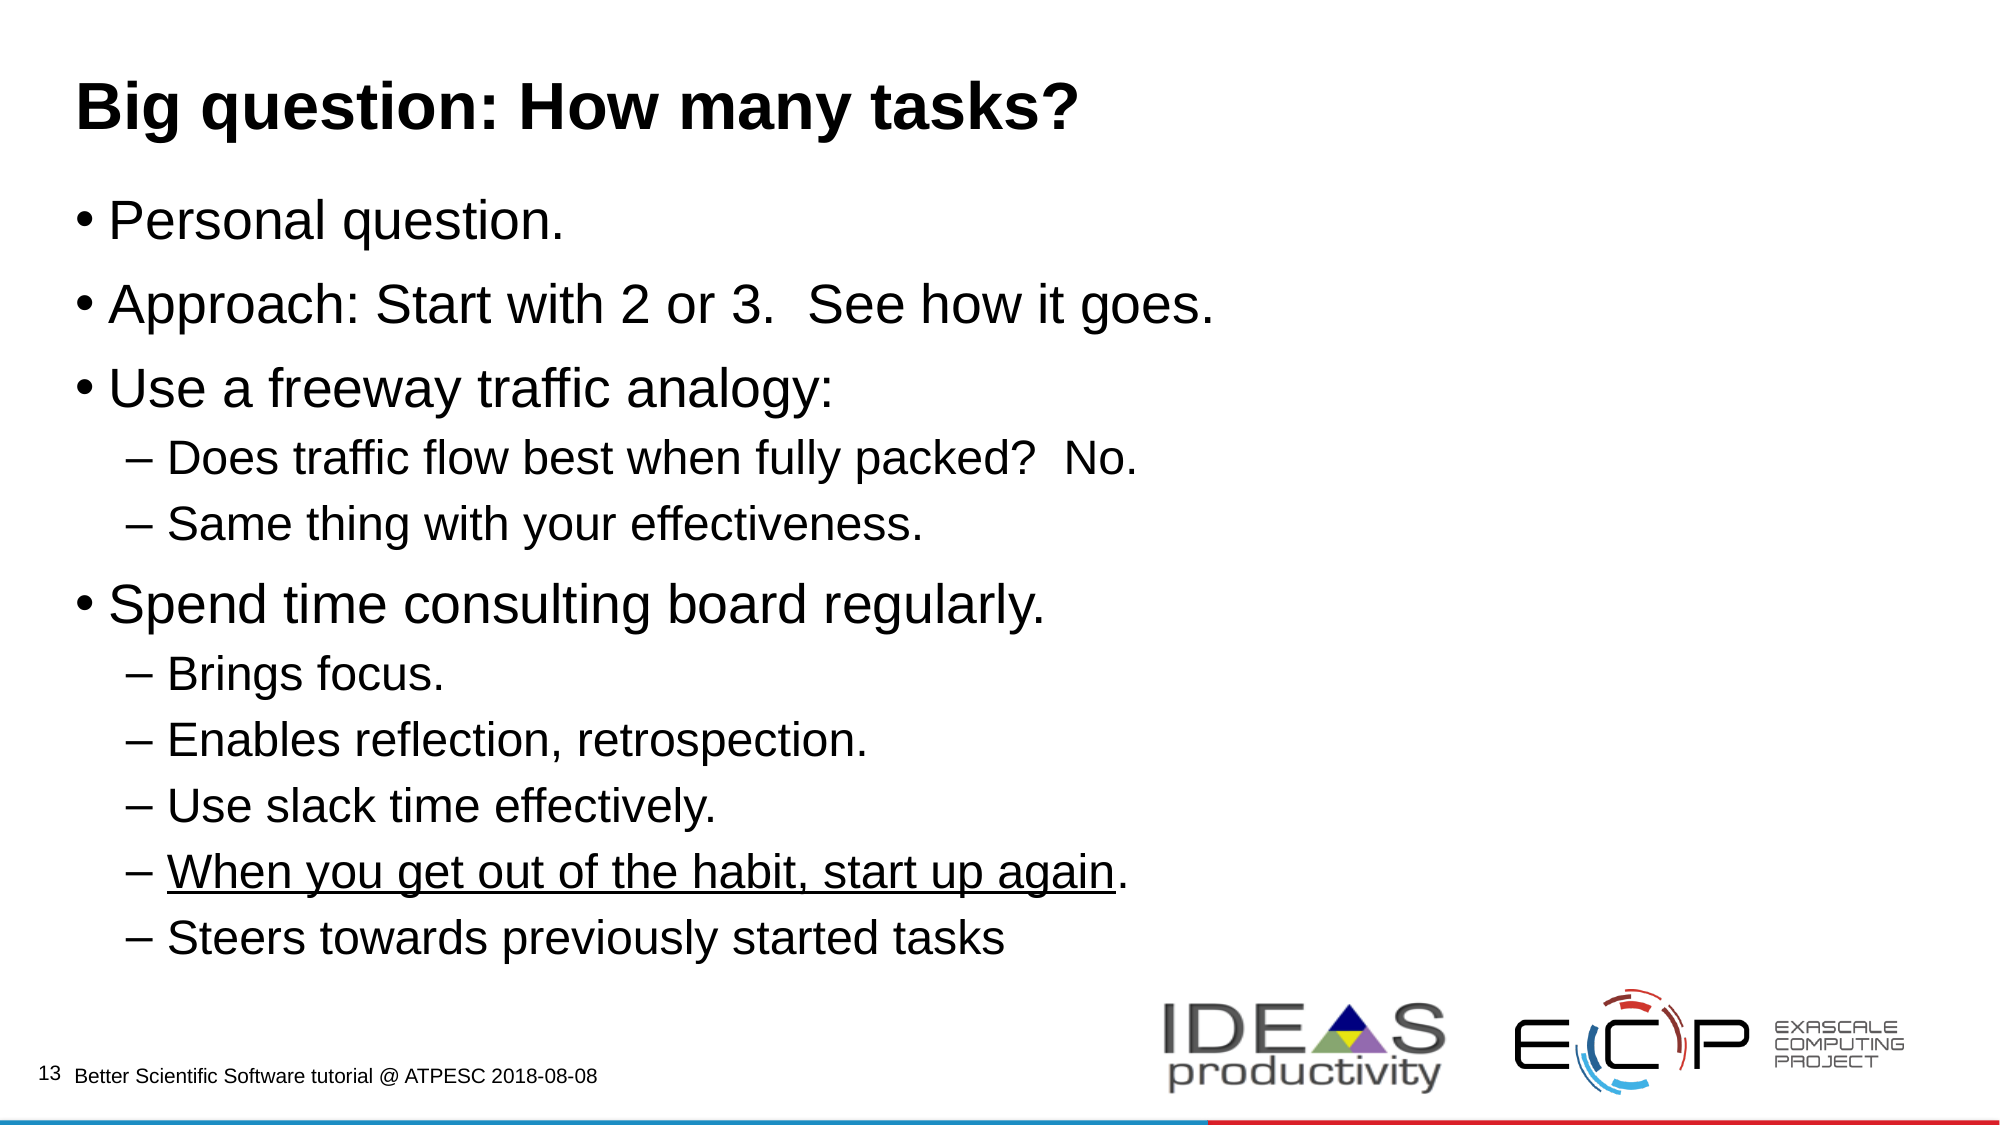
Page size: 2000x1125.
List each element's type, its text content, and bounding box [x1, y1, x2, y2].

picture [1515, 989, 1904, 1095]
title Big question: How many tasks? [59, 67, 1926, 152]
picture [1152, 995, 1456, 1101]
list Personal question. Approach: Start with 2 or 3. See how it goes. Use a freeway traffic analogy: Does traffic flow best when fully packed? No. Same thing with your effectiveness. Spend time consulting board regularly. Brings focus. Enables reflection, retrospection. Use slack time effectively. When you get out of the habit, start up again. Steers towards previously started tasks [59, 184, 1926, 978]
